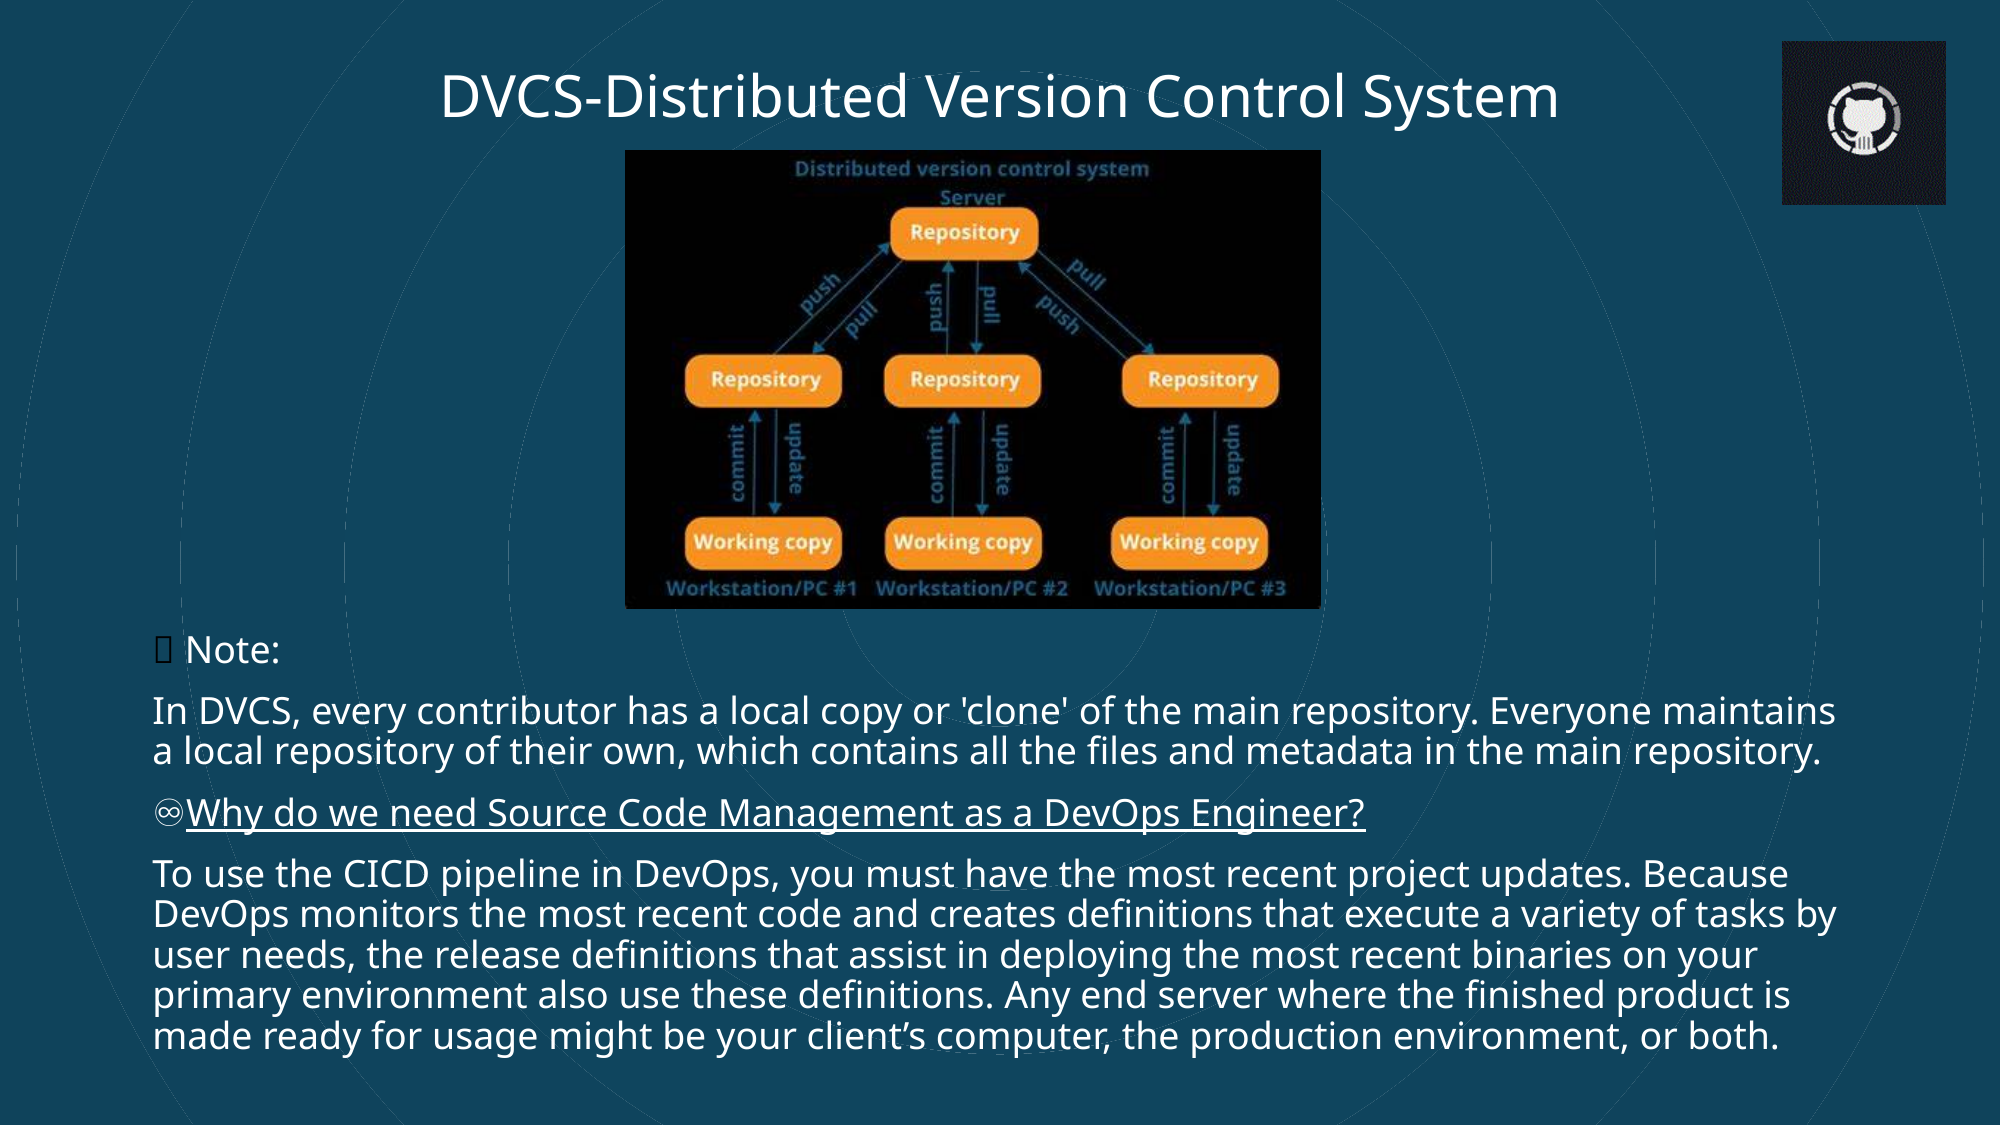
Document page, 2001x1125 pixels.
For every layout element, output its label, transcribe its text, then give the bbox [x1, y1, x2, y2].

picture [1782, 41, 1947, 206]
list DVCS-Distributed Version Control System 📌 Note: In DVCS, every contributor has a local copy or 'clone' of the main repository. Everyone maintains a local repository of their own, which contains all the files and metadata in the main repository. ♾️Why do we need Source Code Management as a DevOps Engineer? To use the CICD pipeline in DevOps, you must have the most recent project updates. Because DevOps monitors the most recent code and creates definitions that execute a variety of tasks by user needs, the release definitions that assist in deploying the most recent binaries on your primary environment also use these definitions. Any end server where the finished product is made ready for usage might be your client’s computer, the production environment, or both. [137, 59, 1863, 1084]
picture [625, 149, 1321, 610]
